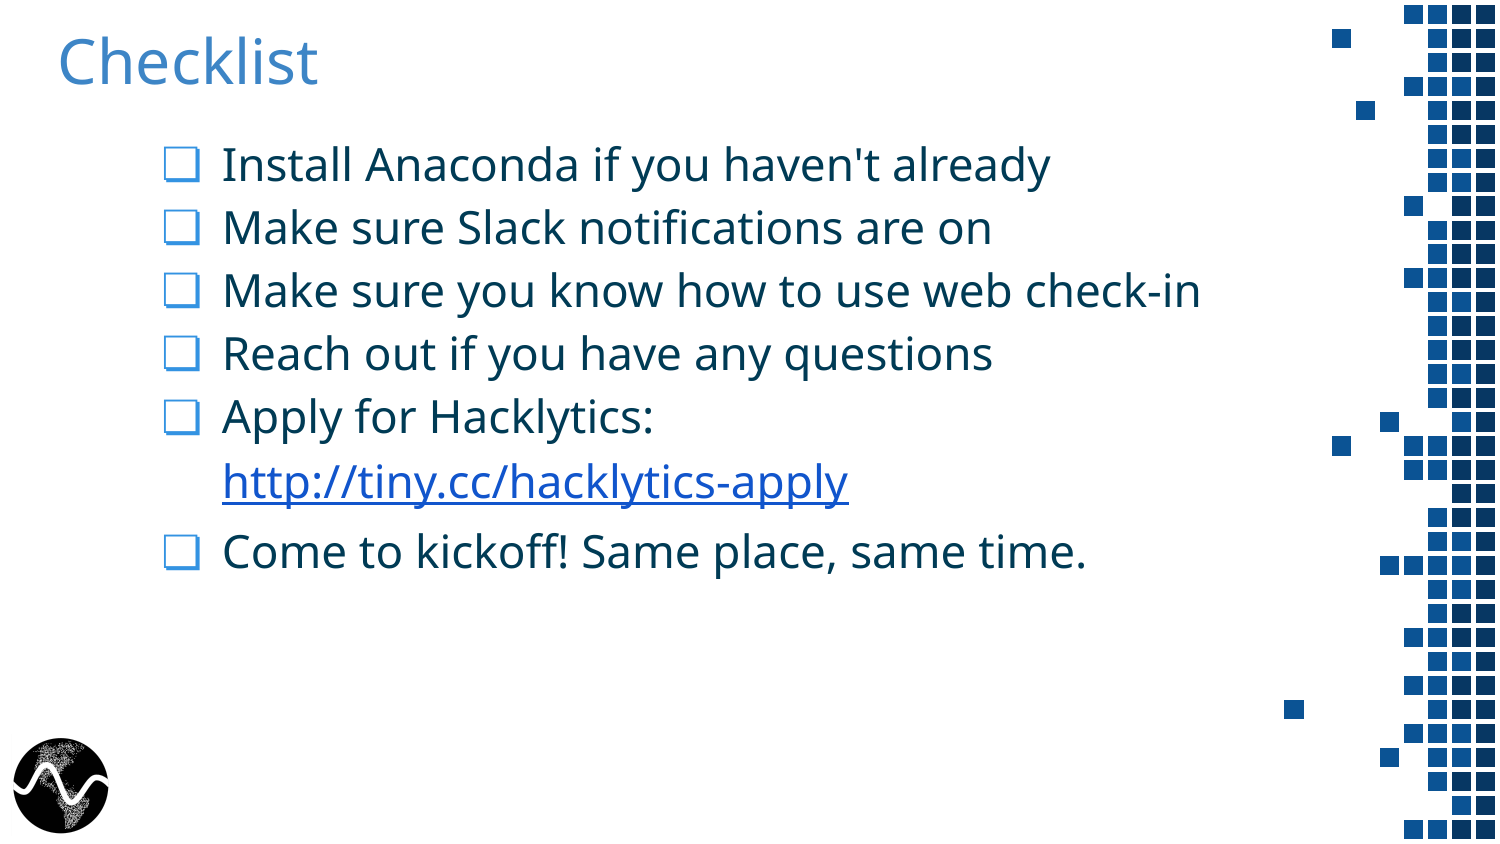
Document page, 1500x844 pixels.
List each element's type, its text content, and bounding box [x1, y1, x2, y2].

picture [10, 734, 112, 836]
list Install Anaconda if you haven't already Make sure Slack notifications are on Make sure you know how to use web check-in Reach out if you have any questions Apply for Hacklytics: http://tiny.cc/hacklytics-apply Come to kickoff! Same place, same time. [131, 111, 1257, 826]
title Checklist [42, 20, 1152, 112]
